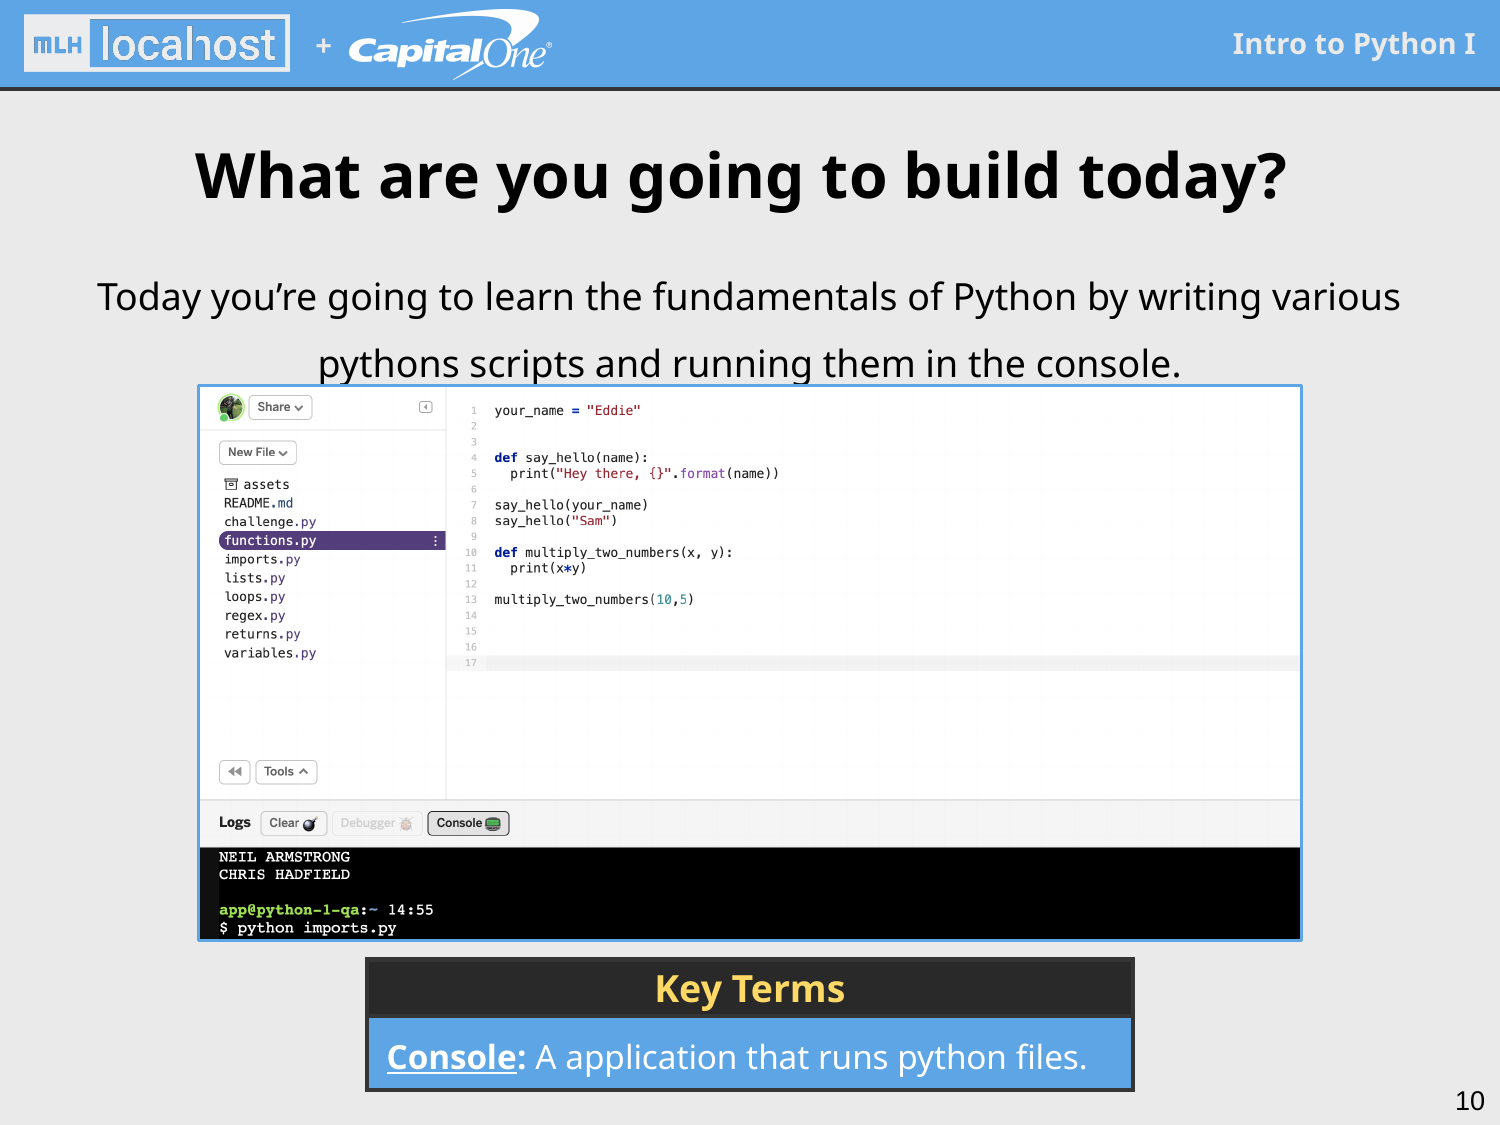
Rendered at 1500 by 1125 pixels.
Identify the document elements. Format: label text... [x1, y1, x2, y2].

picture [24, 14, 290, 72]
title What are you going to build today? [26, 106, 1474, 242]
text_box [366, 959, 1134, 1091]
picture [349, 9, 552, 80]
picture [199, 386, 1301, 939]
text_box Today you’re going to learn the fundamentals of Python by writing various pythons scripts and running them in the console. [43, 241, 1457, 395]
